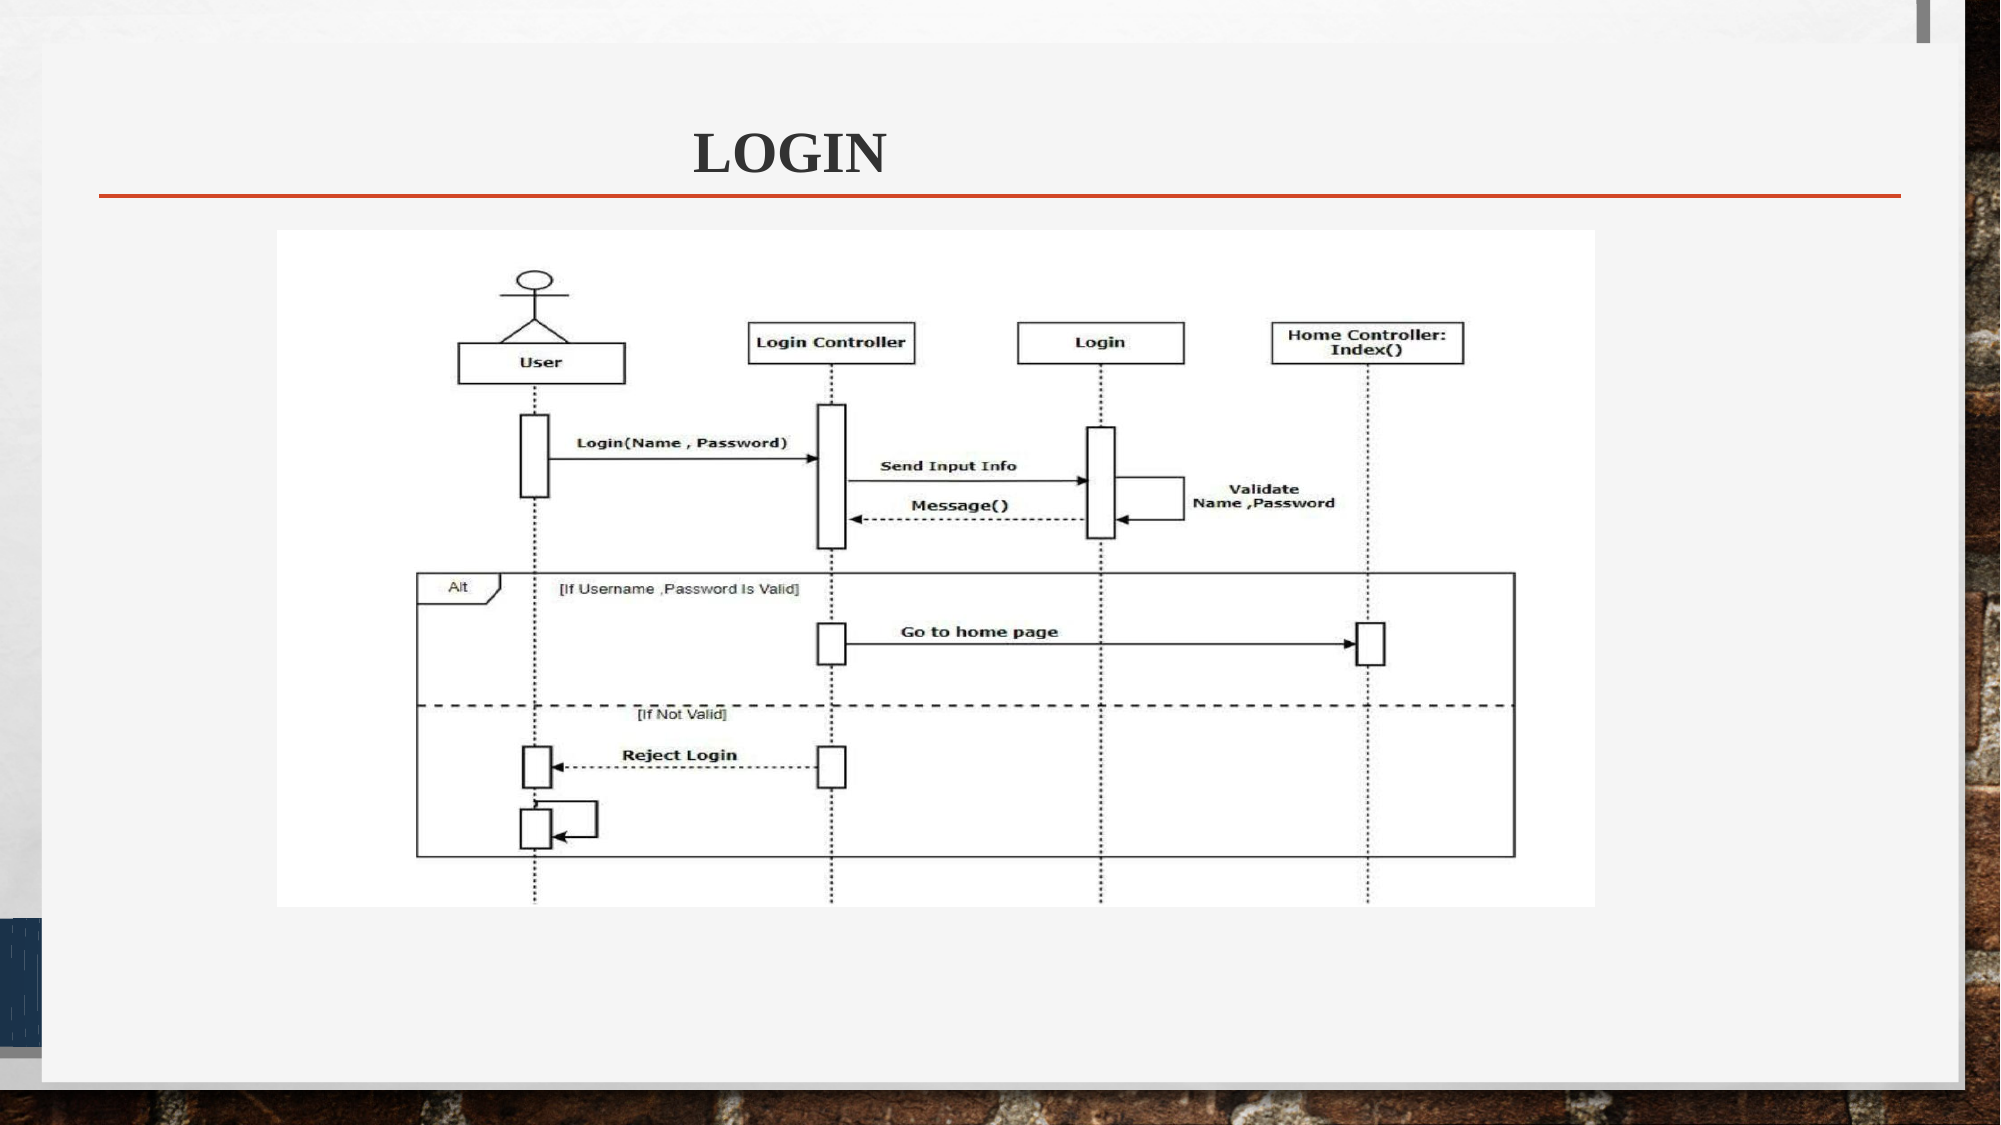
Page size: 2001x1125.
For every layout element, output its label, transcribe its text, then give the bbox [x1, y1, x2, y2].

picture [0, 0, 2000, 1125]
picture [277, 230, 1595, 907]
title login [678, 87, 1807, 193]
